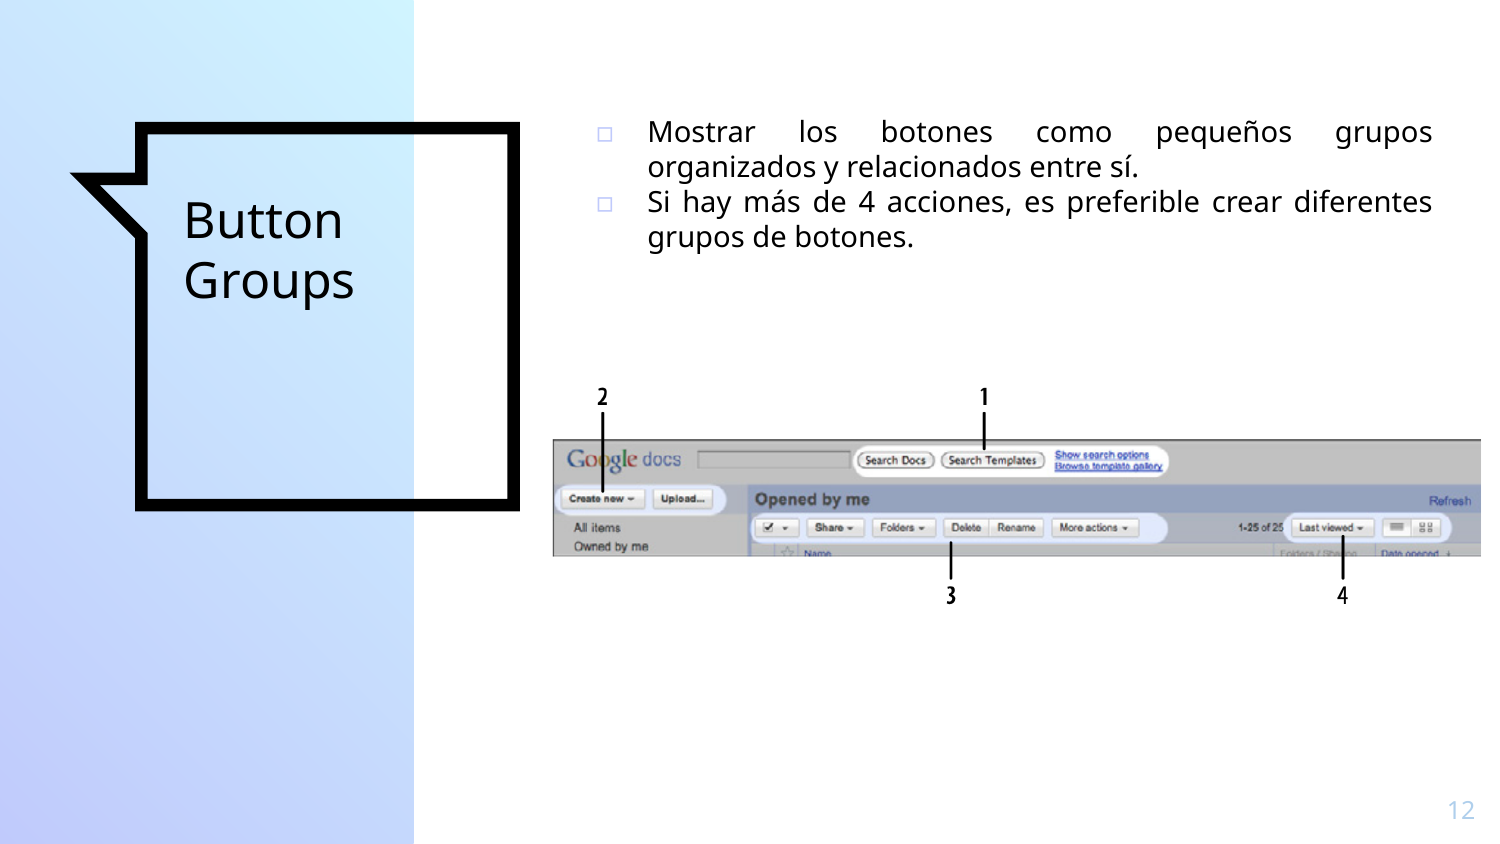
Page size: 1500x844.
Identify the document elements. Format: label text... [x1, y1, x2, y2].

title Button Groups [168, 173, 501, 486]
slide_number ‹#› [1400, 779, 1491, 844]
picture [543, 358, 1491, 619]
list Mostrar los botones como pequeños grupos organizados y relacionados entre sí. Si hay más de 4 acciones, es preferible crear diferentes grupos de botones. [557, 98, 1449, 265]
